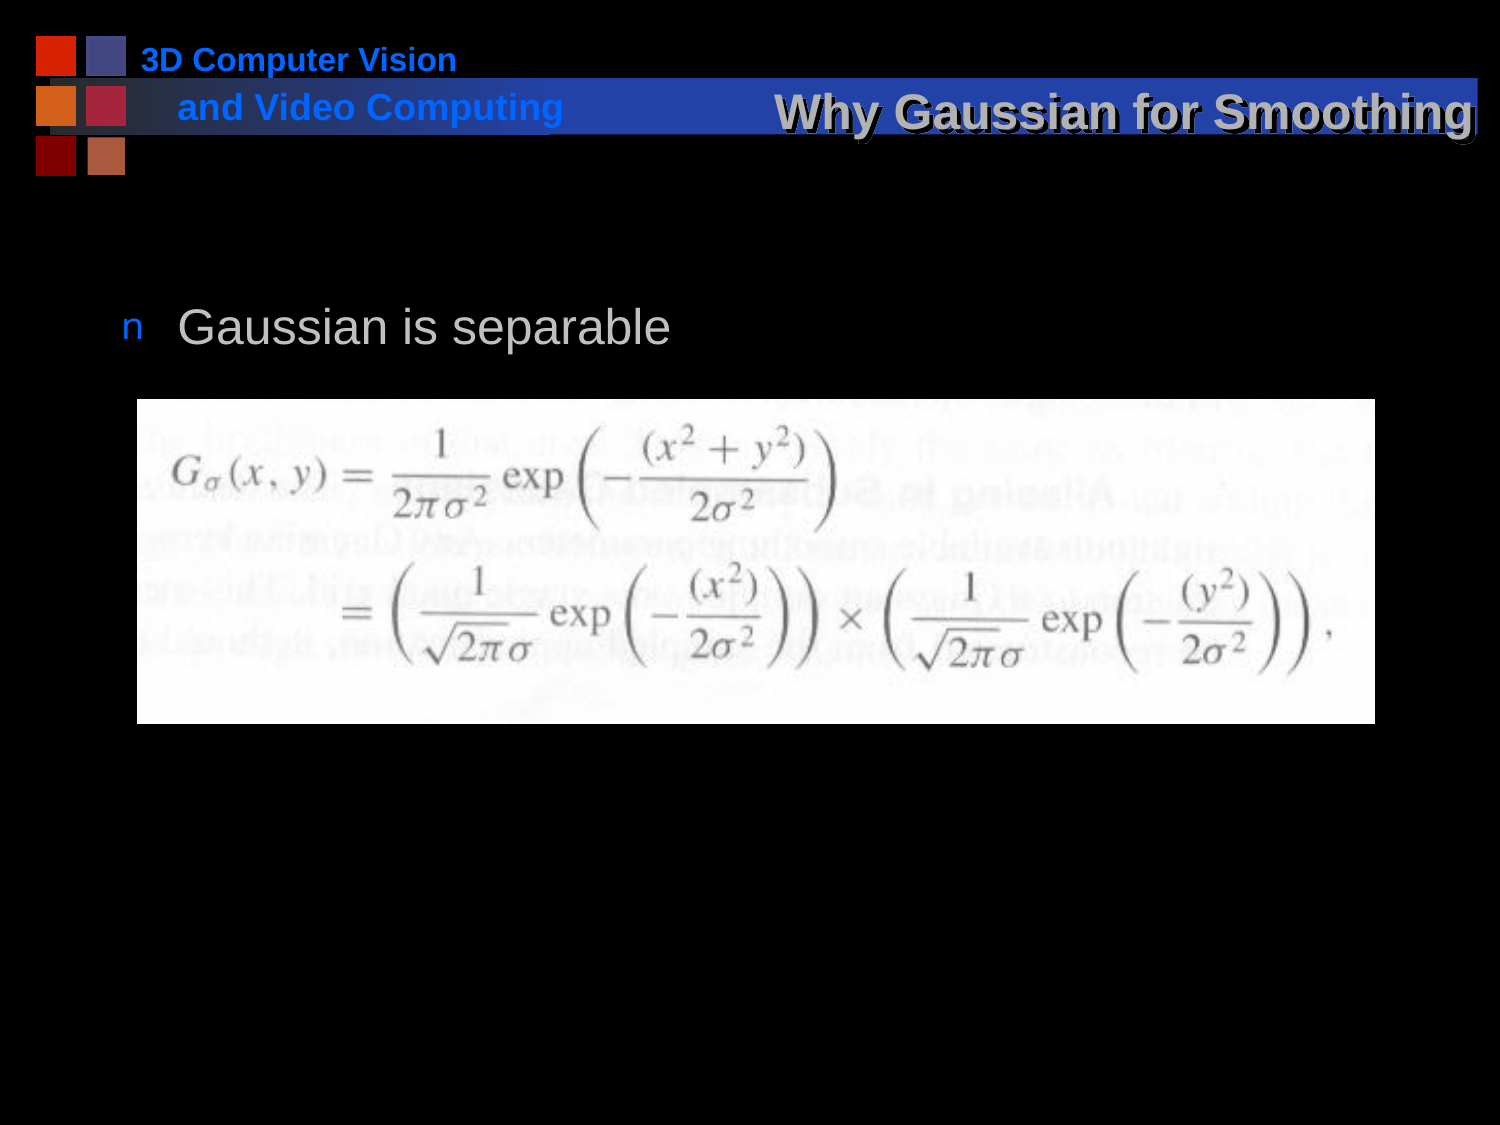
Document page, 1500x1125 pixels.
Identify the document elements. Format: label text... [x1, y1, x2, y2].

title Why Gaussian for Smoothing [747, 46, 1500, 148]
list Gaussian is separable [105, 286, 1395, 676]
picture [137, 399, 1376, 724]
